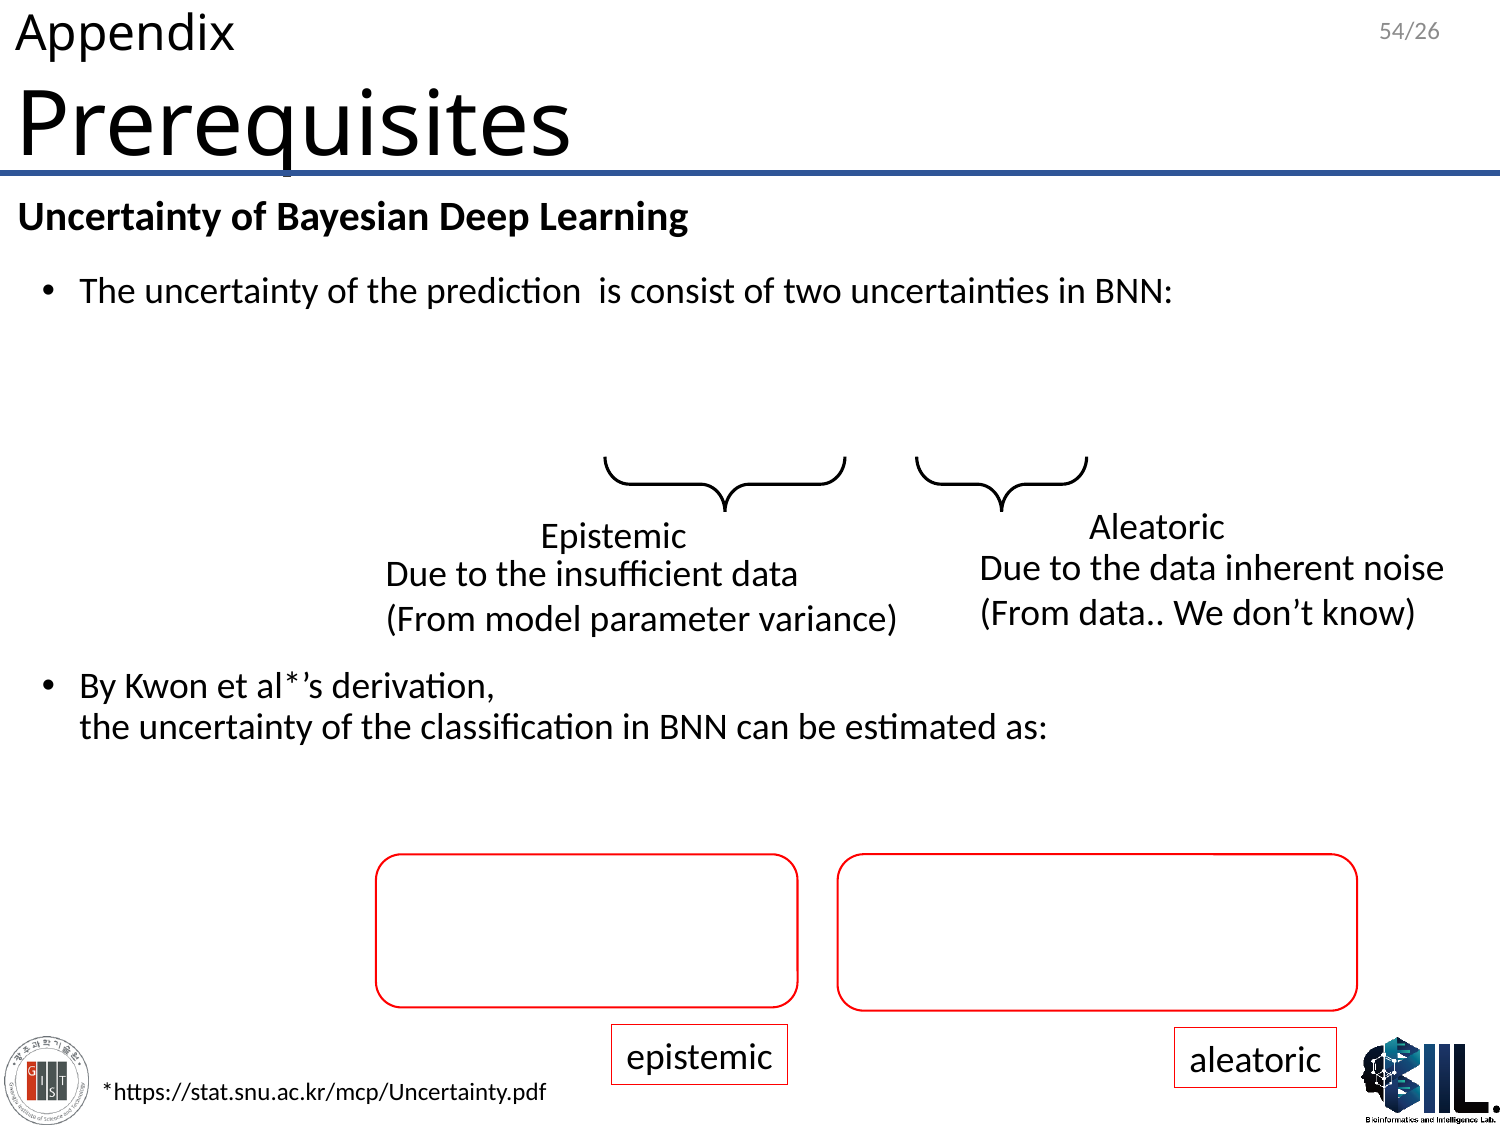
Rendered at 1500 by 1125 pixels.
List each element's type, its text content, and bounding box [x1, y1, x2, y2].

slide_number 54/26 [1117, 0, 1455, 60]
text_box [603, 456, 847, 512]
text_box [35, 279, 1450, 1125]
text_box epistemic [611, 1024, 788, 1085]
text_box Due to the data inherent noise (From data.. We don’t know) [964, 535, 1460, 641]
text_box Prerequisites [0, 176, 1238, 183]
picture [1450, 1037, 1500, 1125]
text_box Prerequisites [0, 68, 1238, 170]
text_box Due to the insufficient data (From model parameter variance) [370, 542, 914, 647]
text_box Uncertainty of Bayesian Deep Learning [3, 181, 704, 247]
text_box Aleatoric [1074, 494, 1240, 535]
text_box [836, 853, 1359, 1012]
text_box Epistemic [525, 503, 702, 542]
text_box [374, 853, 799, 1009]
title Appendix [0, 0, 602, 68]
text_box *https://stat.snu.ac.kr/mcp/Uncertainty.pdf [86, 1068, 563, 1114]
text_box aleatoric [1174, 1027, 1337, 1088]
text_box [915, 456, 1089, 512]
picture [4, 1036, 35, 1125]
